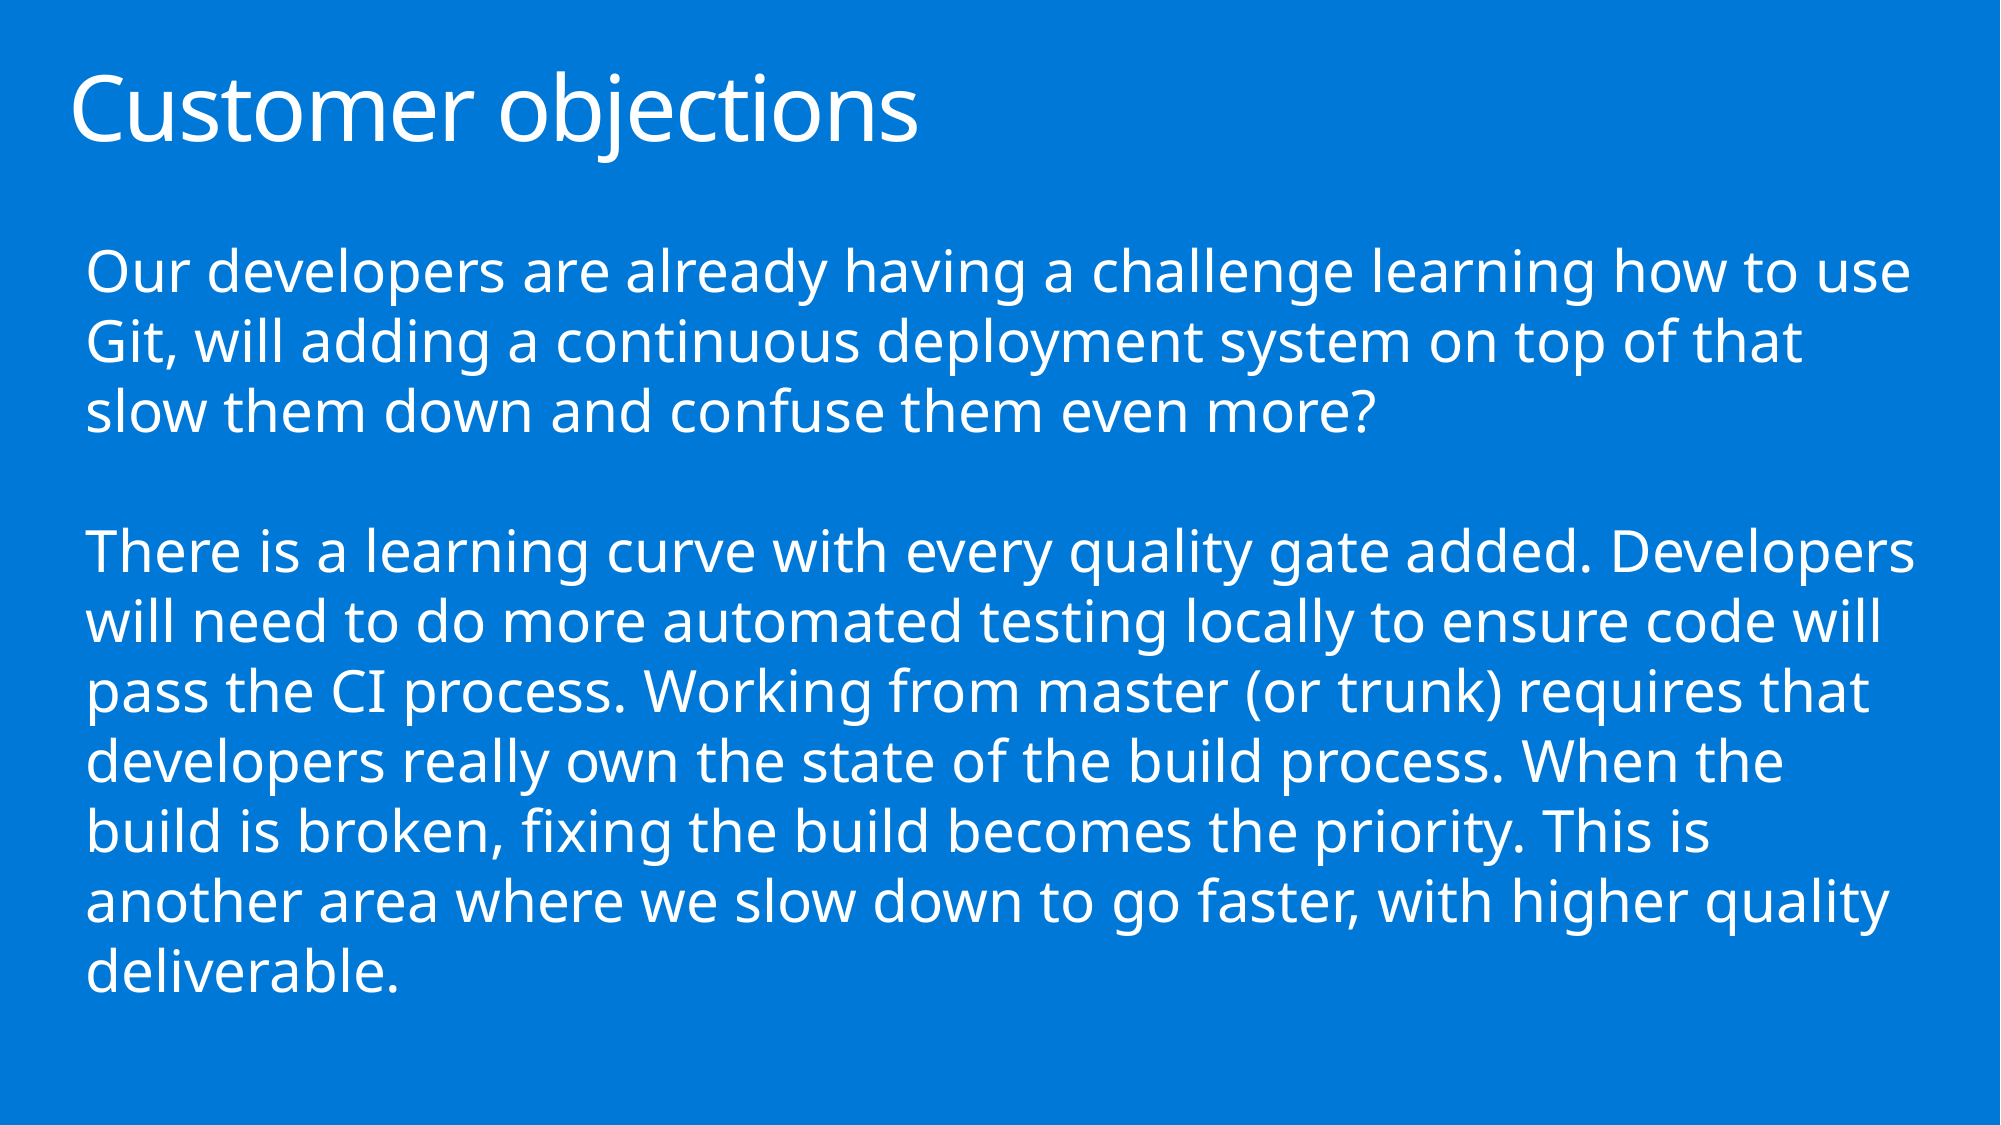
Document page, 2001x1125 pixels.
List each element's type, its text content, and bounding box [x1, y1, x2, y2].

text_box Our developers are already having a challenge learning how to use Git, will adding a continuous deployment system on top of that slow them down and confuse them even more? There is a learning curve with every quality gate added. Developers will need to do more automated testing locally to ensure code will pass the CI process. Working from master (or trunk) requires that developers really own the state of the build process. When the build is broken, fixing the build becomes the priority. This is another area where we slow down to go faster, with higher quality deliverable. [55, 210, 1957, 1029]
title Customer objections [44, 47, 1957, 196]
